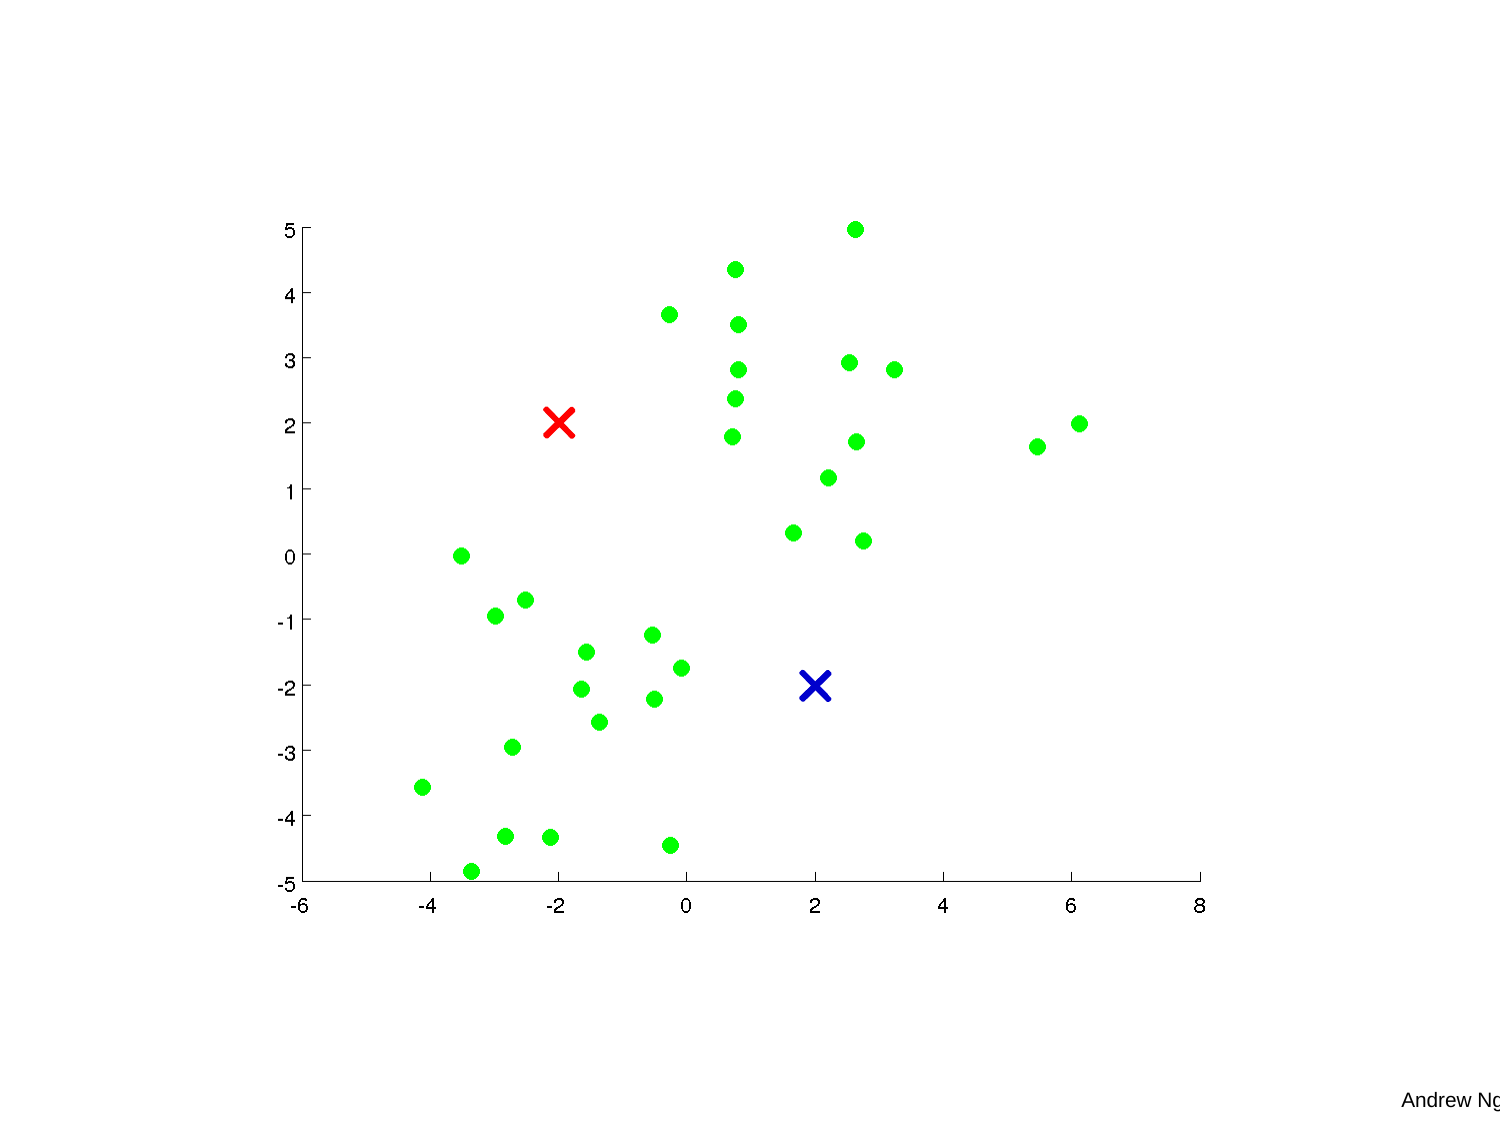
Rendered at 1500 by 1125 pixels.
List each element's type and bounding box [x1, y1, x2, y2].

picture [274, 212, 1211, 913]
